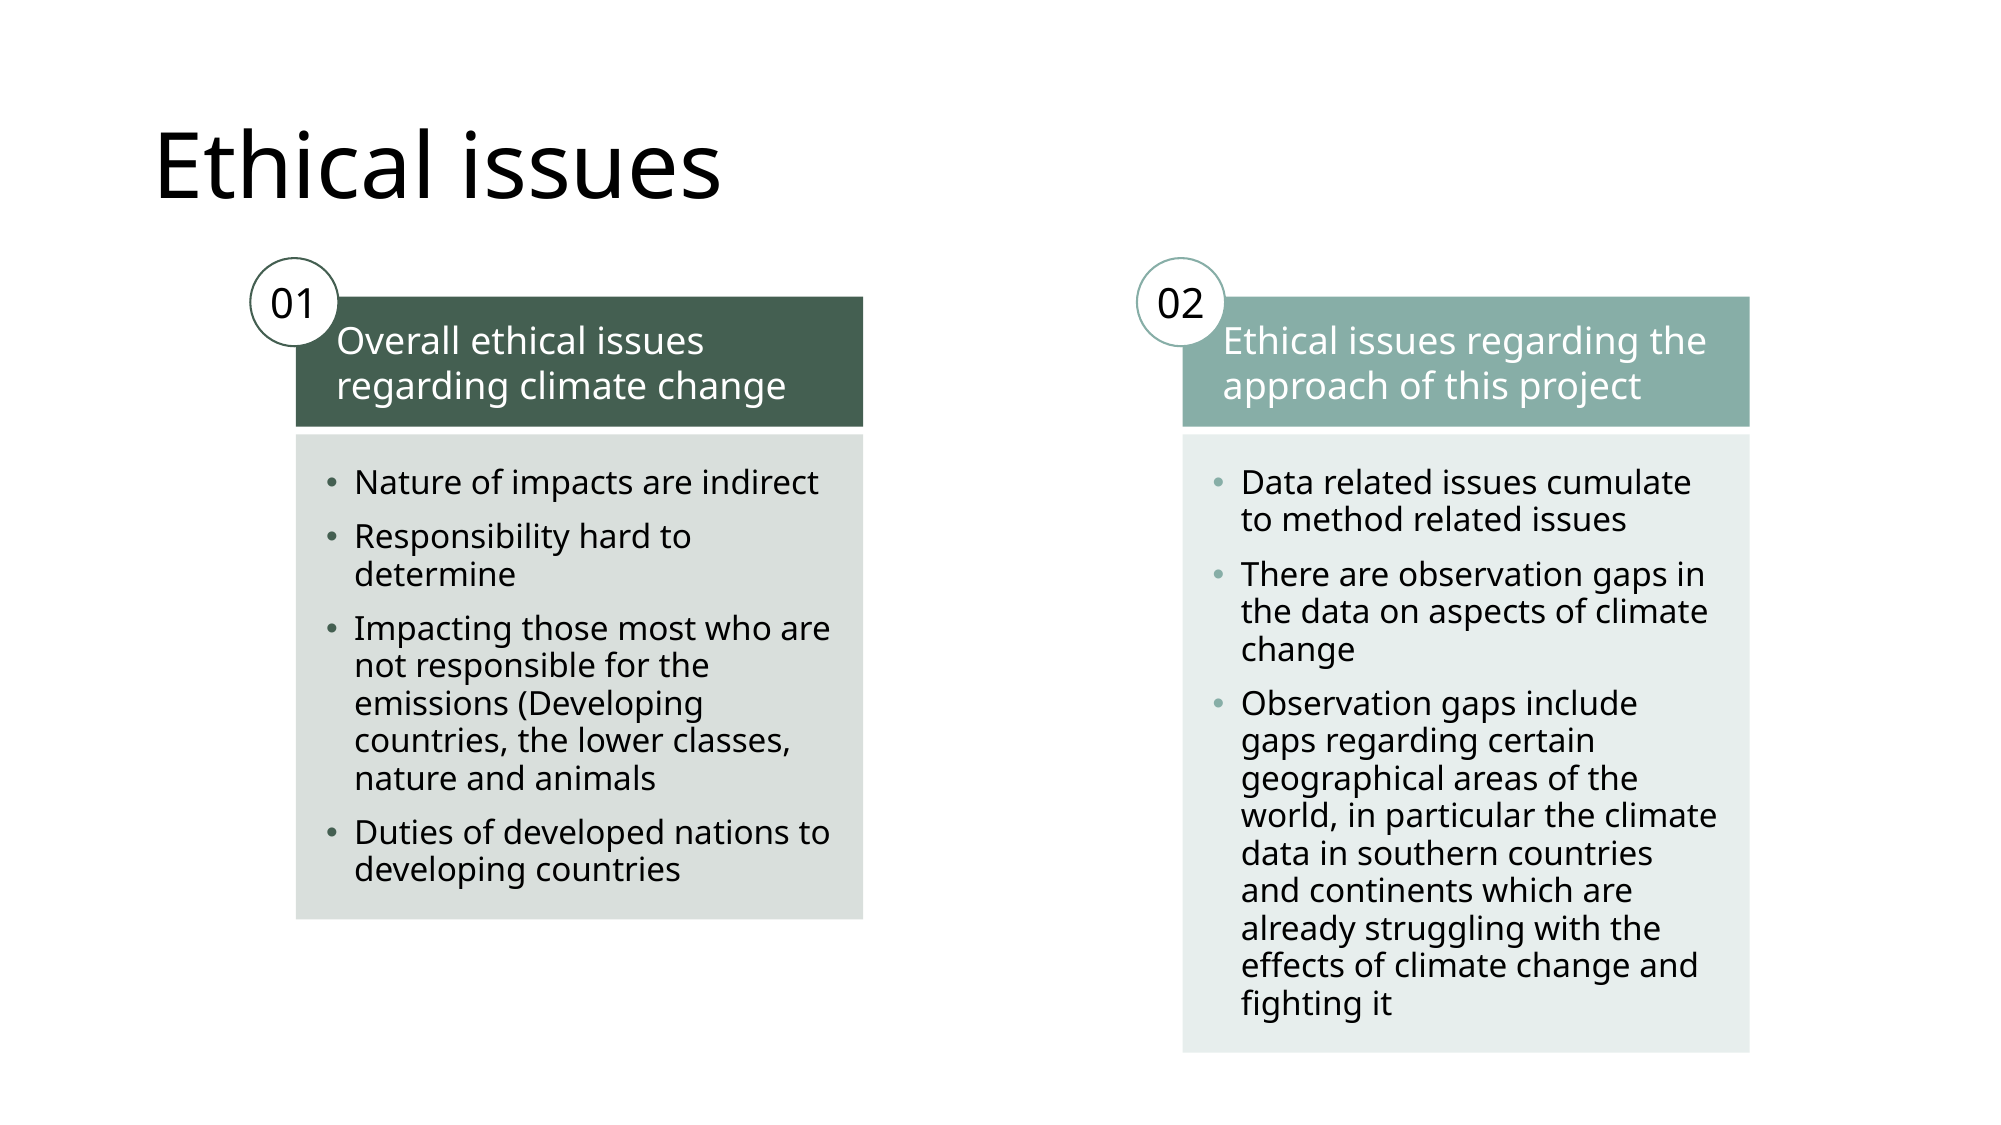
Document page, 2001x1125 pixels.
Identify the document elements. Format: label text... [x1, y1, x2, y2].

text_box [250, 257, 864, 926]
title Ethical issues [137, 59, 1863, 278]
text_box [1136, 257, 1750, 1023]
